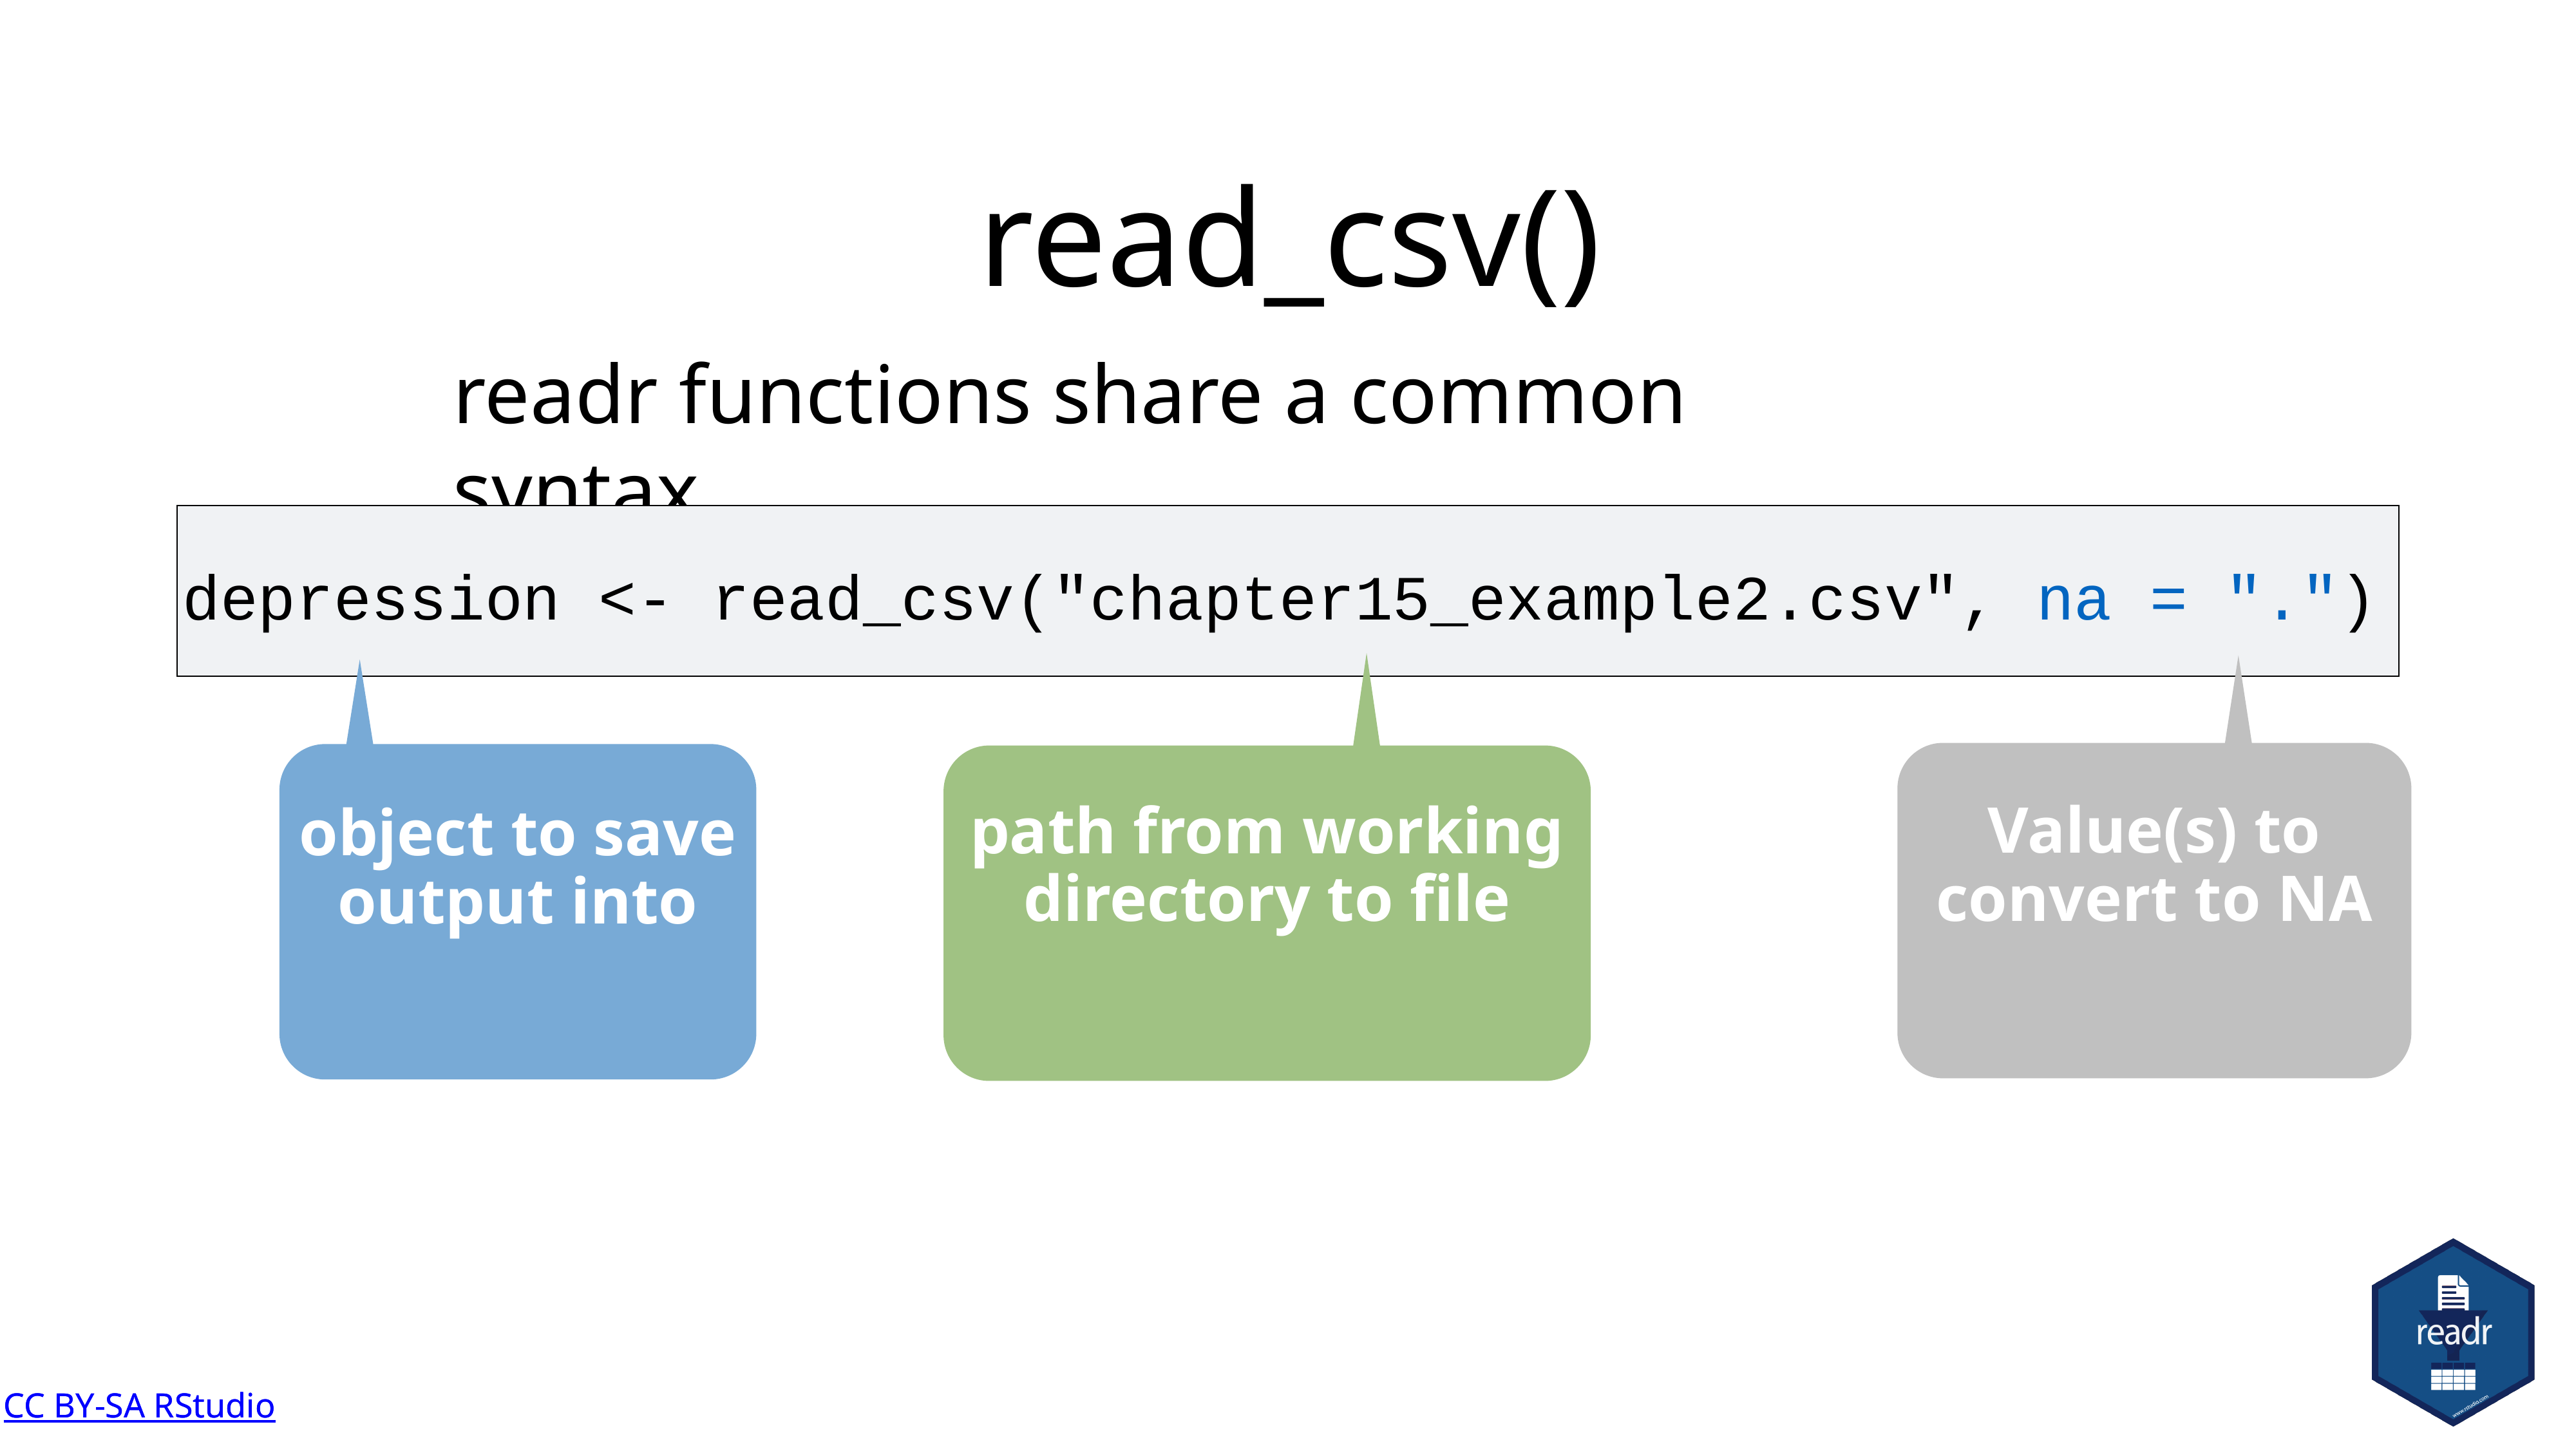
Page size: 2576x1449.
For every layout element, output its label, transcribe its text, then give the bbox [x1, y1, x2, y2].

text_box depression <- read_csv("chapter15_example2.csv", na = ".") [176, 551, 2399, 703]
text_box CC BY-SA RStudio [0, 1376, 283, 1437]
text_box object to save output into [279, 659, 757, 1080]
picture [2371, 1238, 2535, 1427]
text_box read_csv() [425, 106, 2155, 360]
text_box path from working directory to file [943, 652, 1591, 1081]
text_box readr functions share a common syntax [448, 319, 1900, 505]
text_box [176, 505, 2399, 551]
text_box Value(s) to convert to NA [1897, 655, 2412, 1079]
